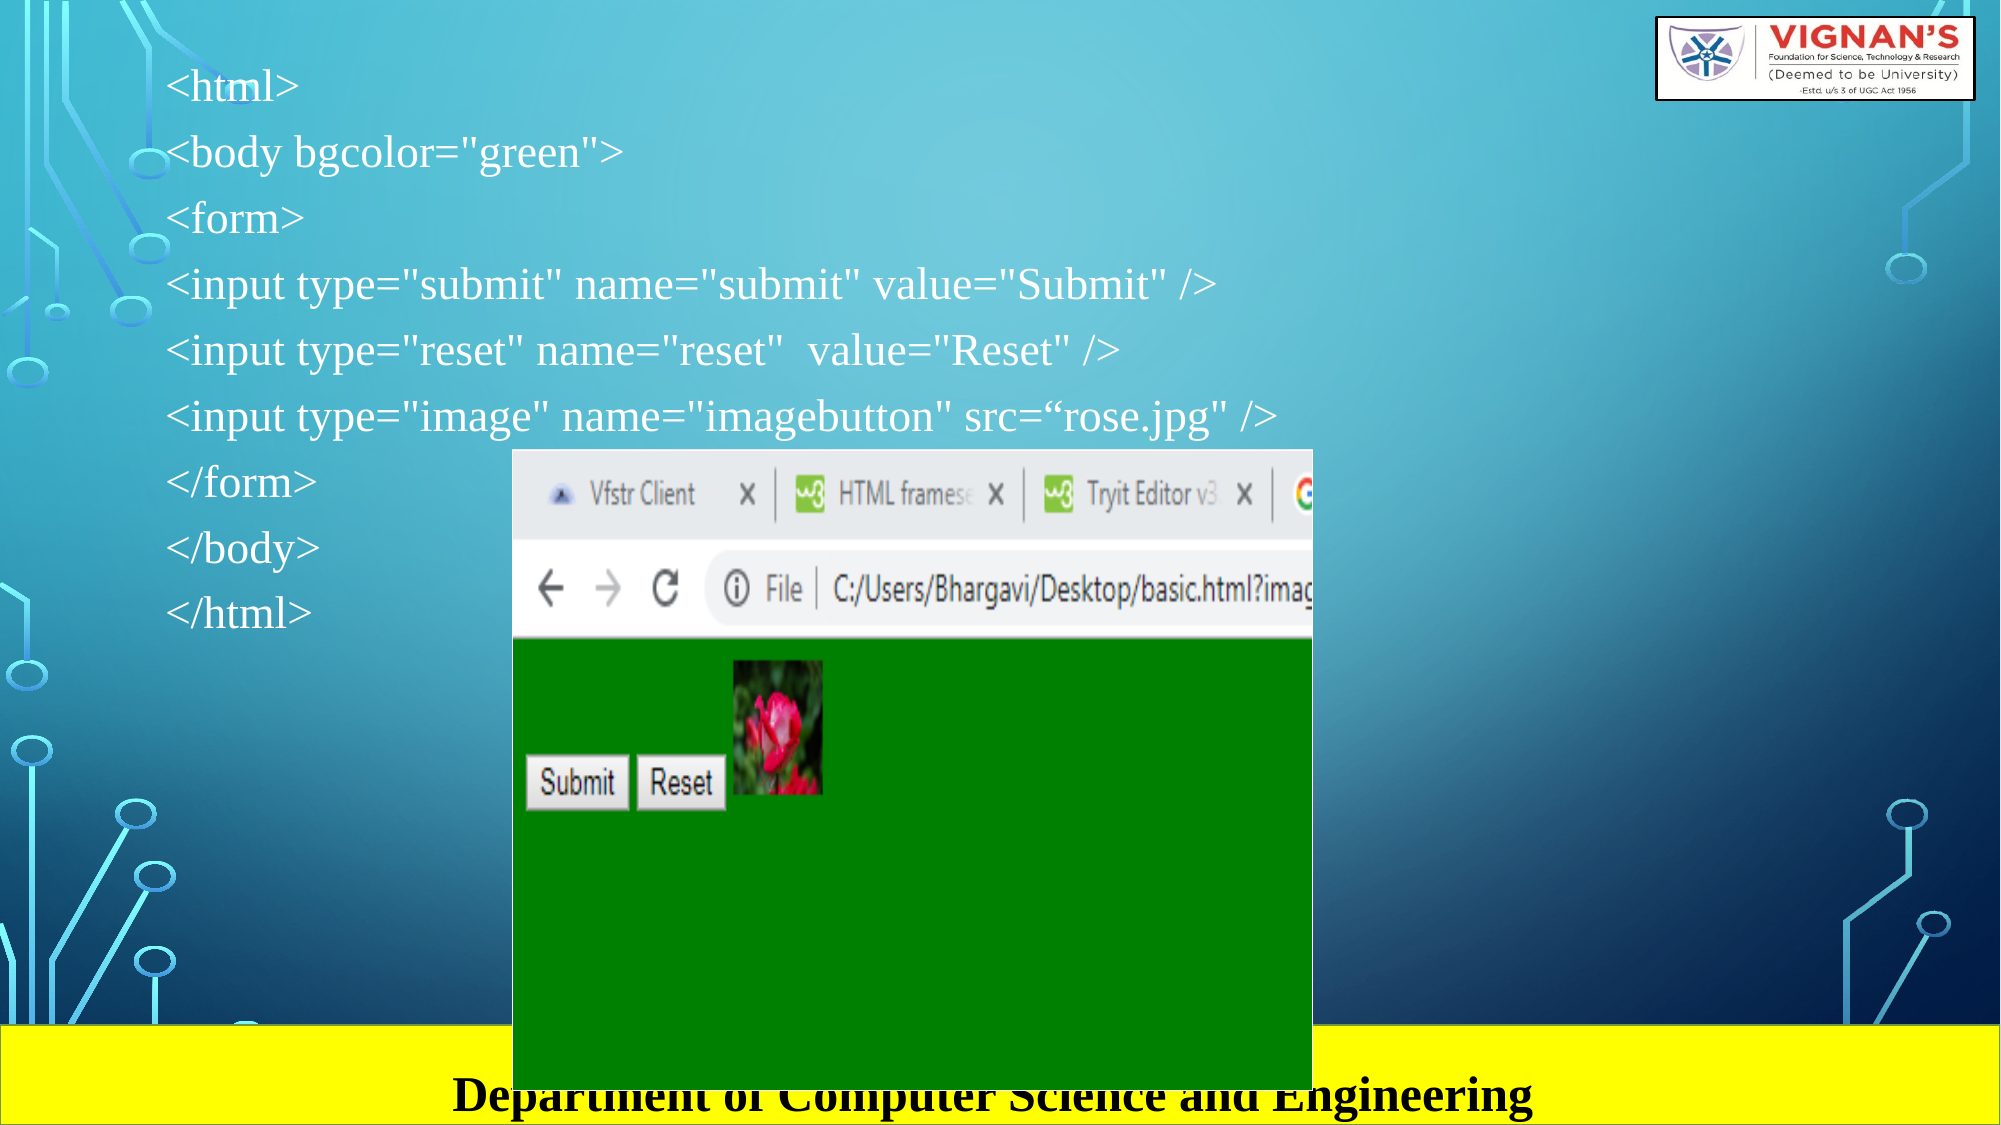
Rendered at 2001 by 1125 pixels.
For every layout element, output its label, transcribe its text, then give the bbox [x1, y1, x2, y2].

picture [512, 449, 1313, 1091]
list <html> <body bgcolor="green"> <form> <input type="submit" name="submit" value="Submit" /> <input type="reset" name="reset" value="Reset" /> <input type="image" name="imagebutton" src=“rose.jpg" /> </form> </body> </html> [150, 37, 1713, 1025]
picture [1658, 18, 1973, 99]
